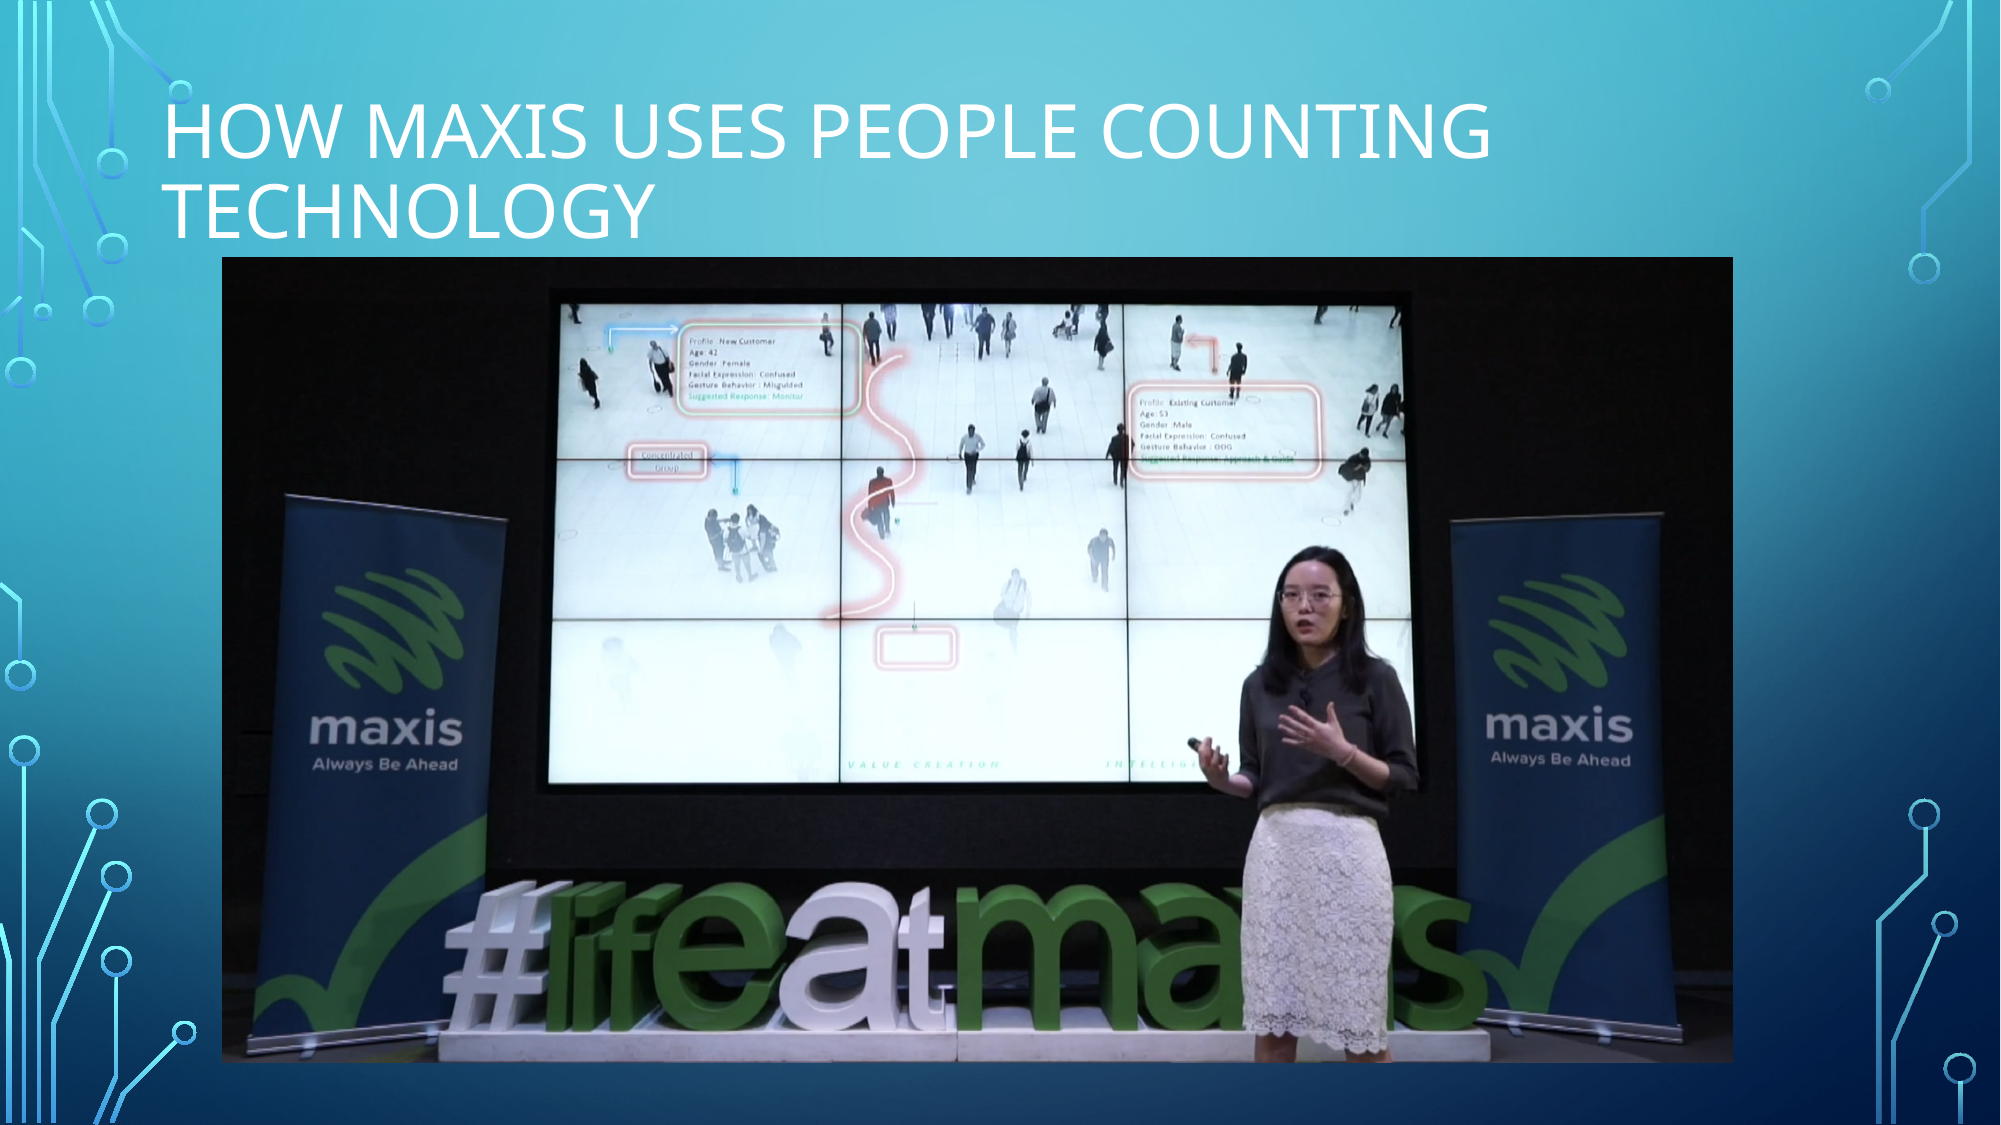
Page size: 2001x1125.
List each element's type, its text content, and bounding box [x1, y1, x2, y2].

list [222, 257, 1733, 1063]
title How maxis uses People counting technology [146, 53, 1849, 296]
